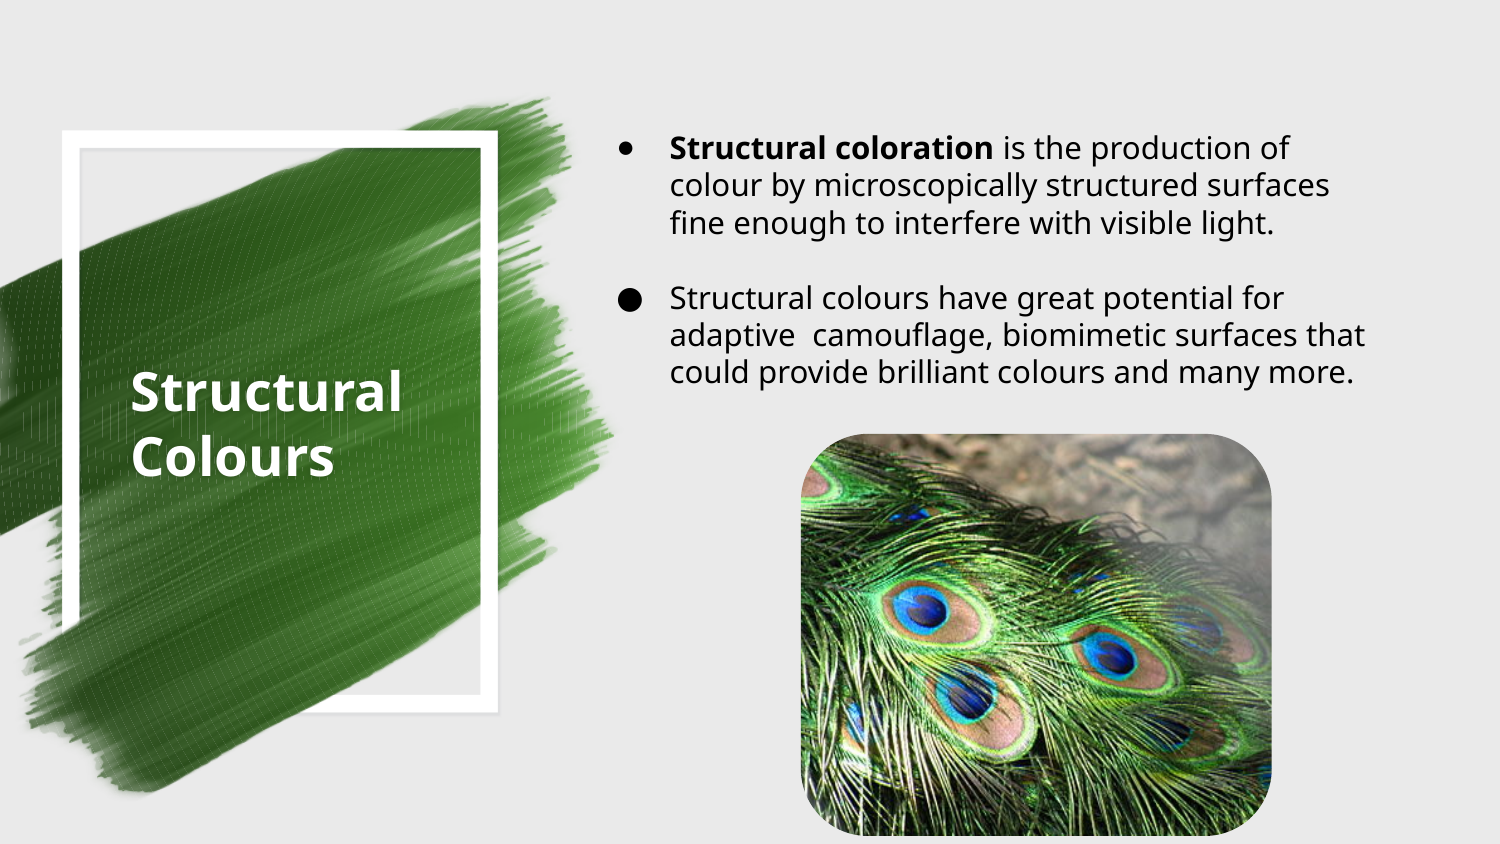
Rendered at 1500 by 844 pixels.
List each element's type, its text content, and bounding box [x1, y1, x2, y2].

picture [0, 0, 1500, 844]
text_box Structural coloration is the production of colour by microscopically structured surfaces fine enough to interfere with visible light. Structural colours have great potential for adaptive camouflage, biomimetic surfaces that could provide brilliant colours and many more. [579, 113, 1383, 406]
title Structural Colours [130, 149, 447, 696]
